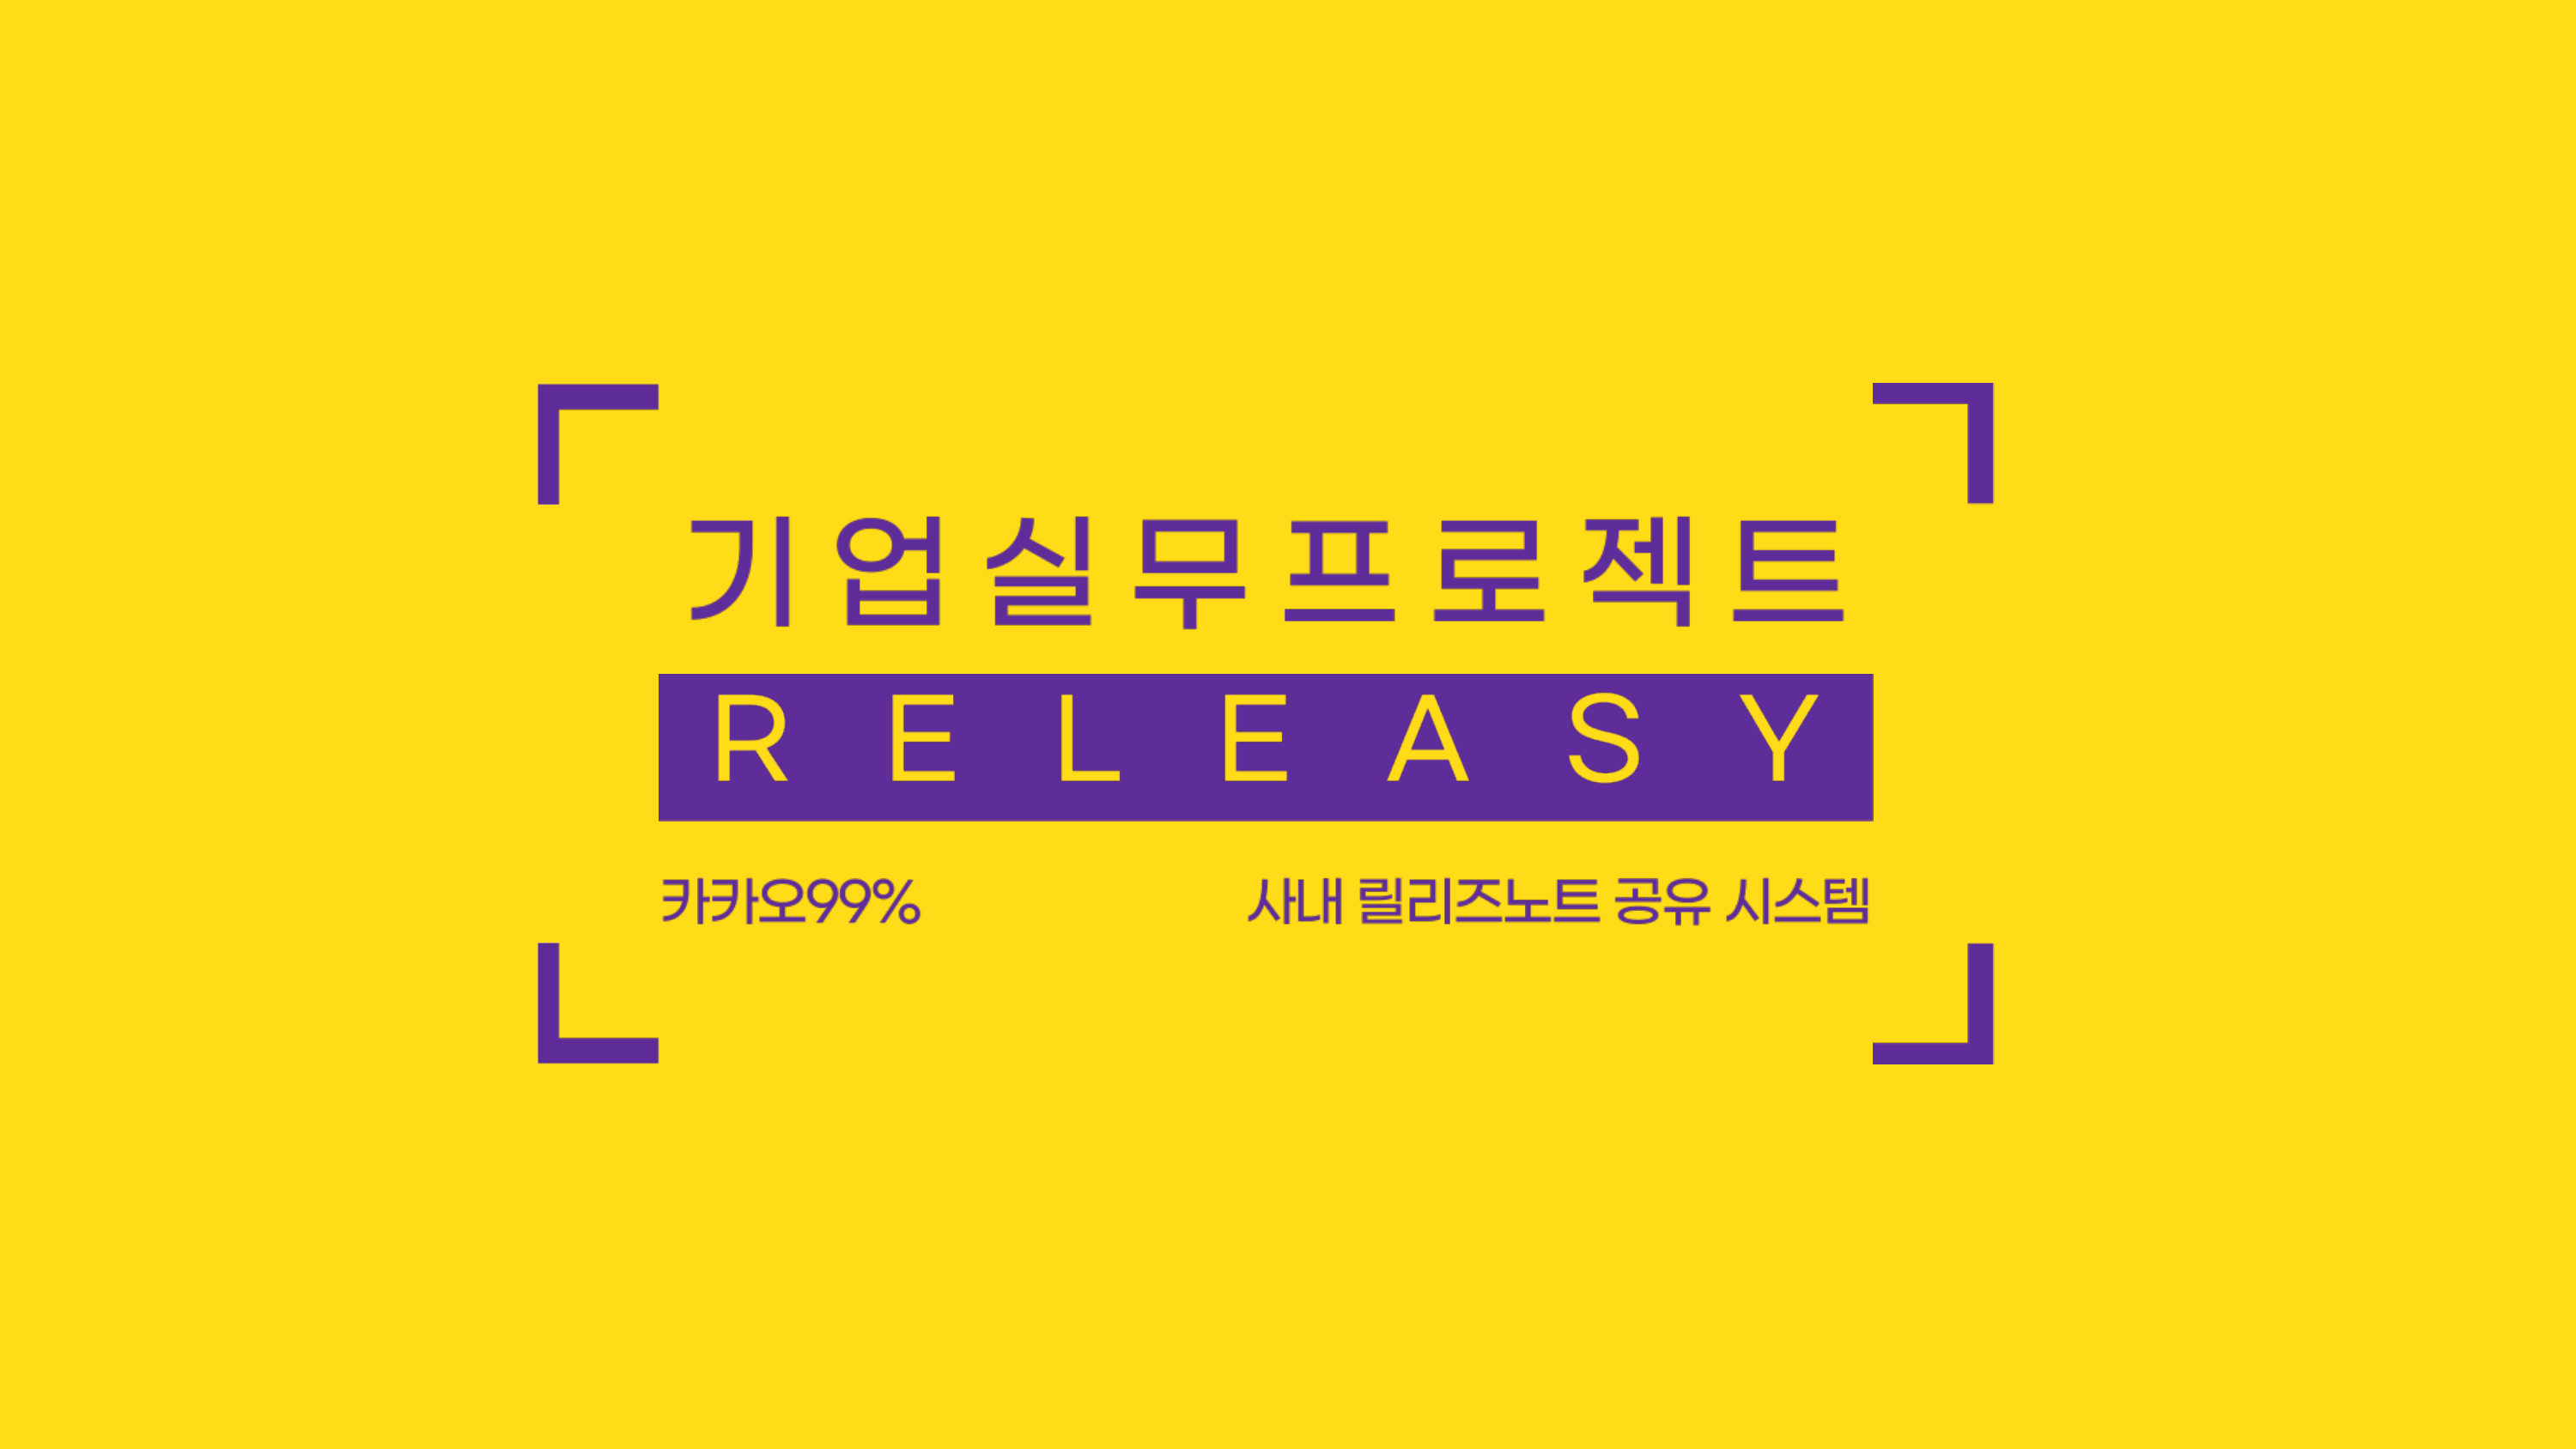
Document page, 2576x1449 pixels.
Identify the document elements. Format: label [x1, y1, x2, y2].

text_box [538, 943, 659, 1064]
text_box [538, 383, 659, 505]
text_box [1873, 382, 1995, 505]
text_box [1873, 943, 1995, 1064]
picture [568, 434, 2015, 991]
